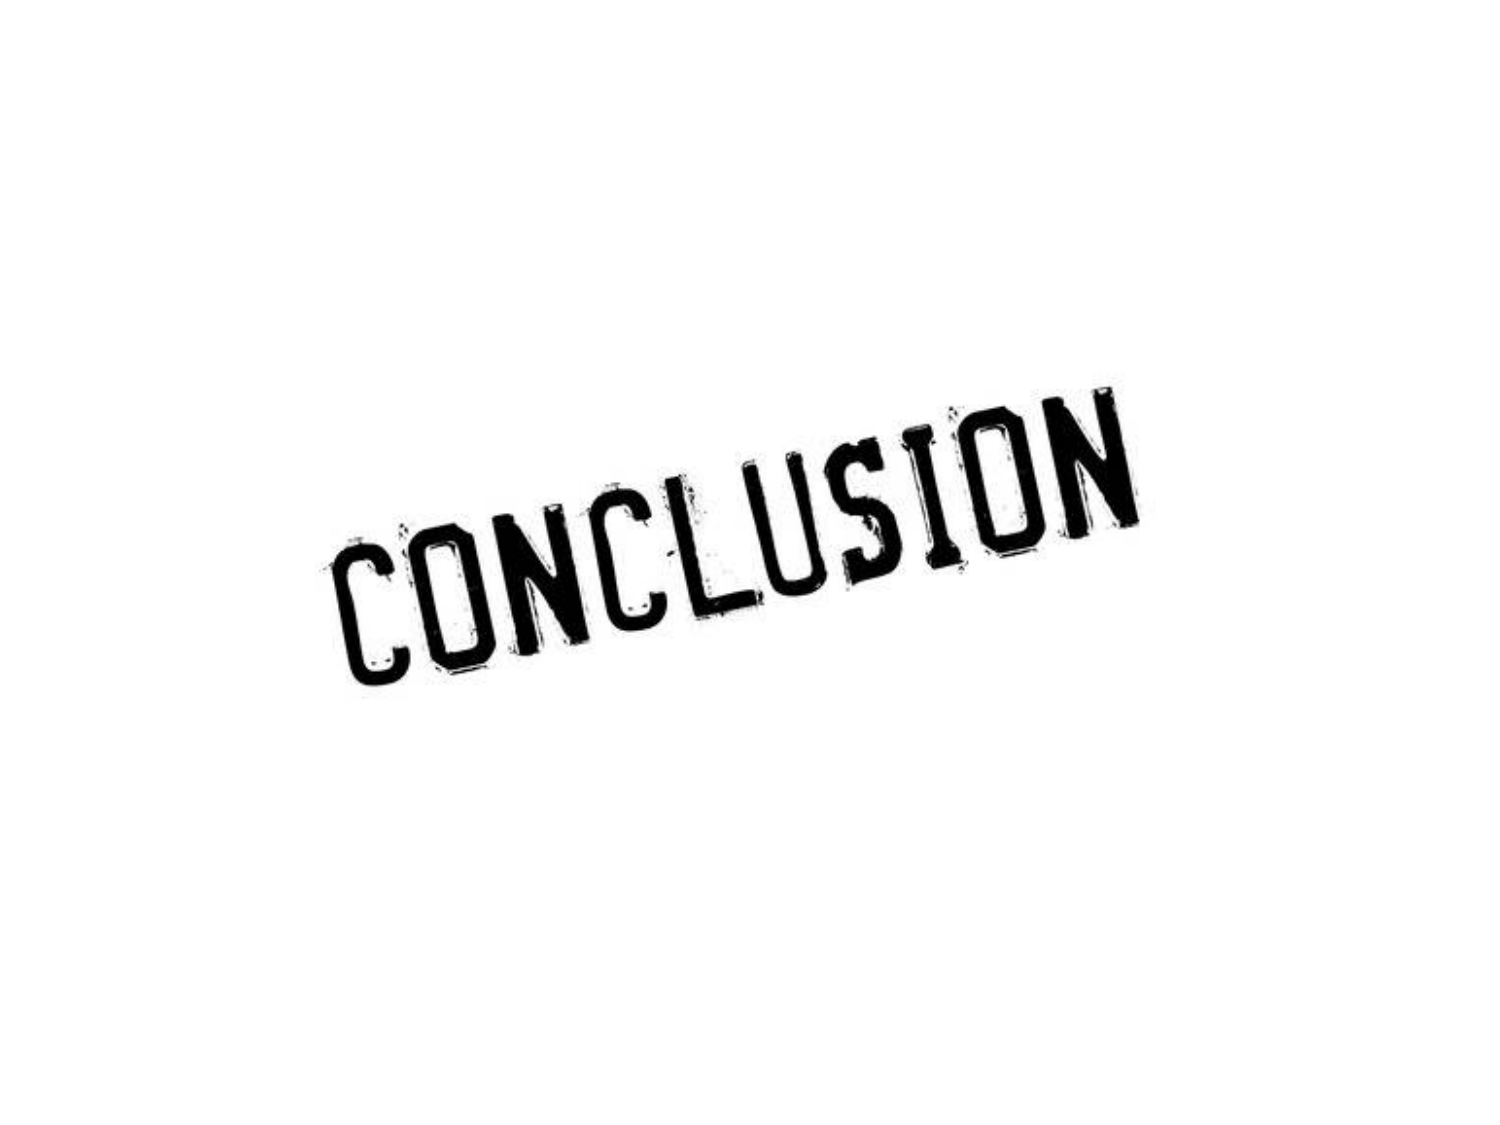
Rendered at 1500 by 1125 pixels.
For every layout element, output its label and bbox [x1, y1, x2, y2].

picture [299, 296, 1176, 814]
